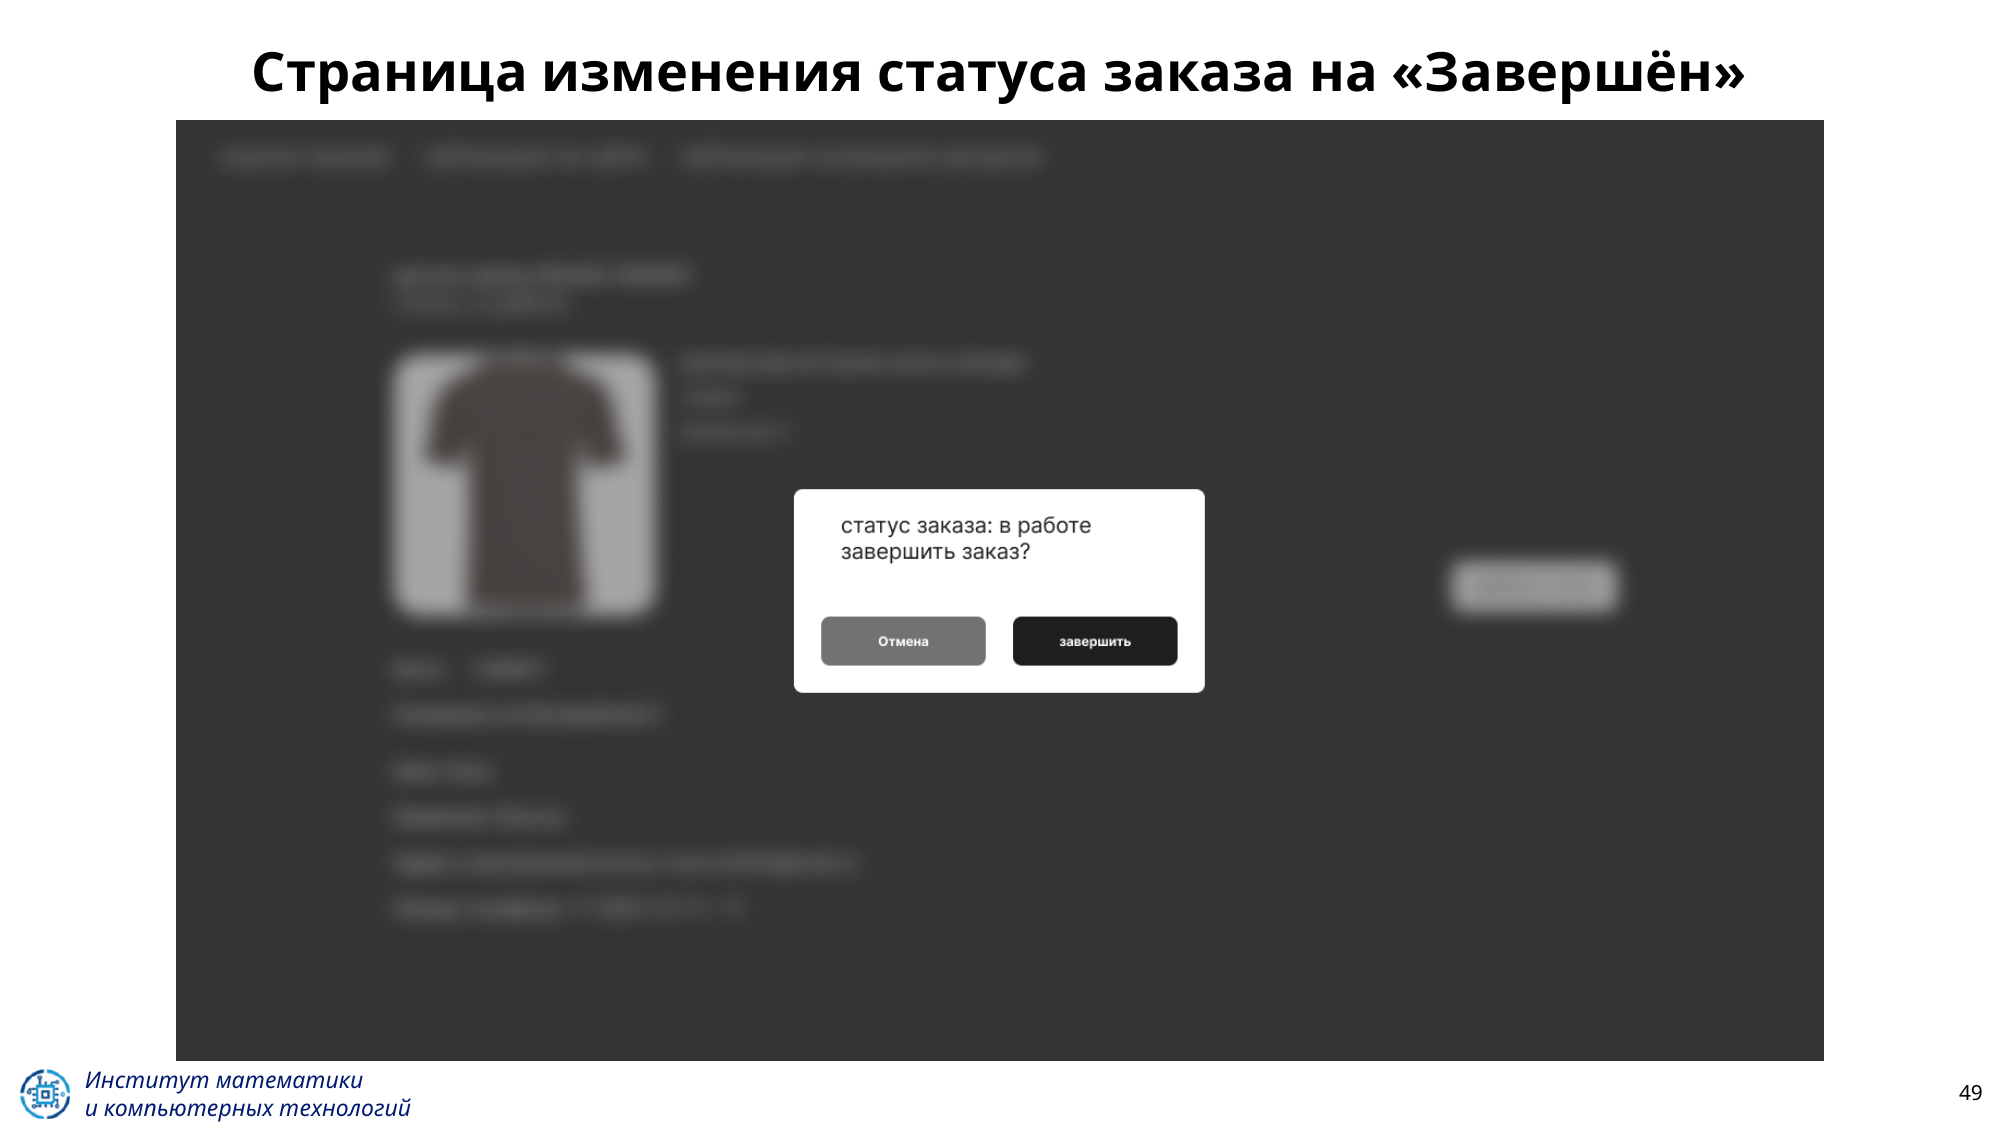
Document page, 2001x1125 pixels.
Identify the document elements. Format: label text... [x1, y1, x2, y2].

text_box 49 [1947, 1063, 1998, 1125]
picture [20, 1069, 70, 1119]
picture [176, 120, 1824, 1061]
text_box Институт математики и компьютерных технологий [69, 1058, 1071, 1125]
text_box Страница изменения статуса заказа на «Завершён» [0, 21, 2000, 117]
